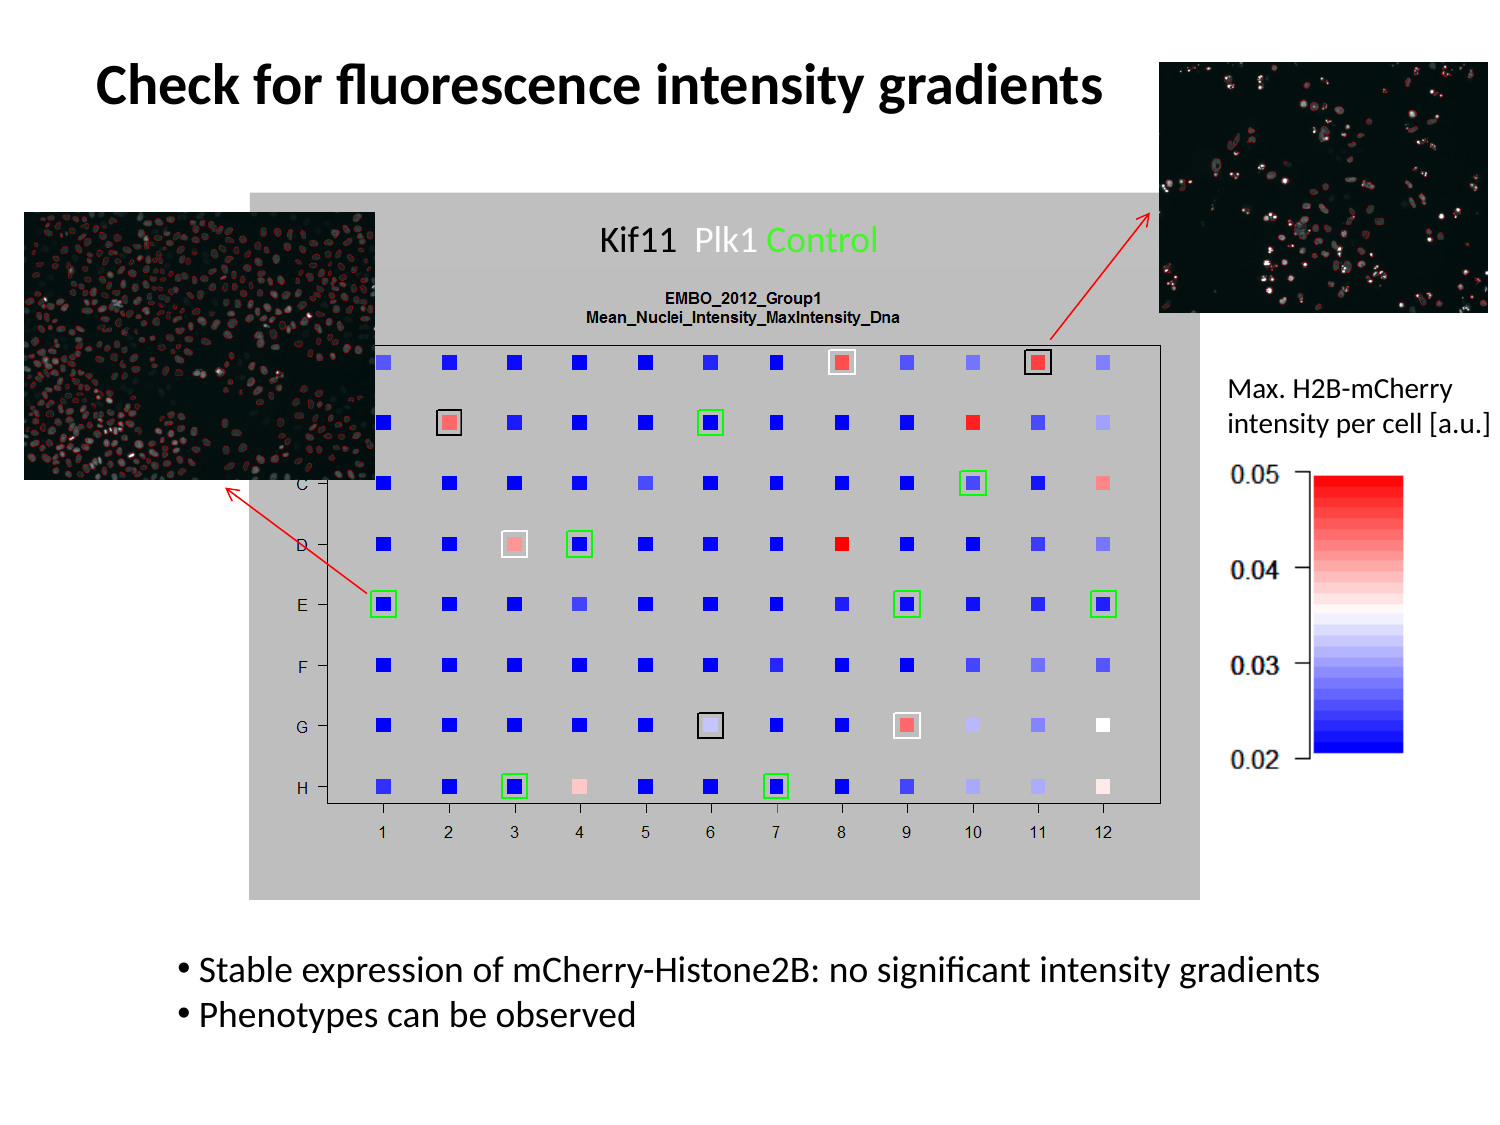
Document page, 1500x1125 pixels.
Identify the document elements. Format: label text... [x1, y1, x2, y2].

text_box Max. H2B-mCherry intensity per cell [a.u.] [1474, 362, 1500, 448]
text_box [249, 192, 1201, 901]
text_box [1050, 62, 1488, 340]
text_box Stable expression of mCherry-Histone2B: no significant intensity gradients Phenotypes can be observed [162, 937, 1388, 1043]
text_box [24, 212, 376, 594]
title Check for fluorescence intensity gradients [0, 0, 1275, 175]
picture [1187, 349, 1471, 918]
